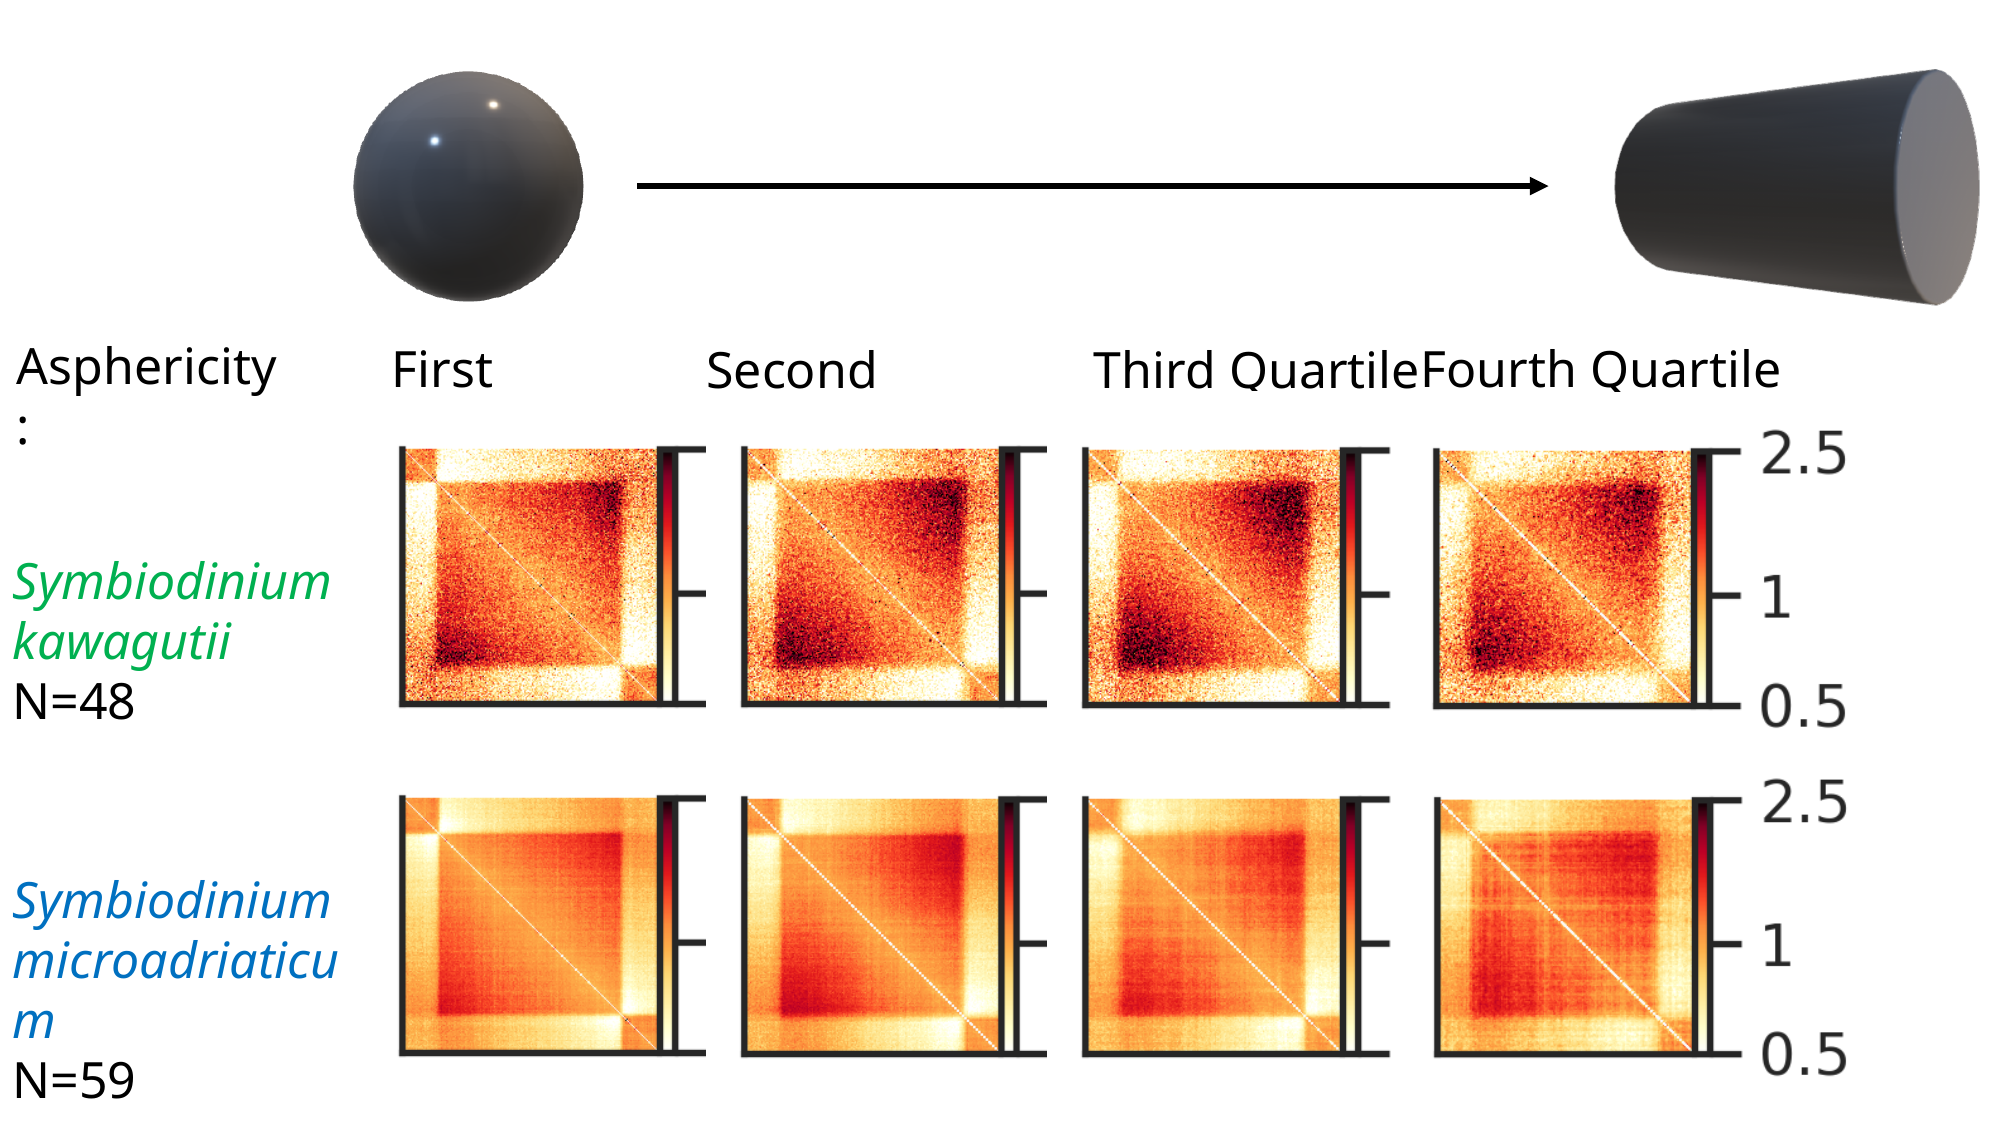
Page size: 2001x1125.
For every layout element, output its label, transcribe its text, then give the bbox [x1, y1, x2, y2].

text_box Symbiodinium microadriaticum N=59 [0, 861, 363, 1117]
text_box Third Quartile [1079, 330, 1405, 391]
picture [349, 67, 587, 305]
text_box Second Quartile [691, 330, 1079, 390]
text_box First Quartile [376, 330, 691, 390]
picture [1601, 62, 1986, 312]
text_box Asphericity: [1, 327, 297, 463]
text_box Symbiodinium kawagutii N=48 [0, 542, 350, 738]
picture [363, 390, 1889, 1125]
text_box Fourth Quartile [1405, 329, 1802, 391]
